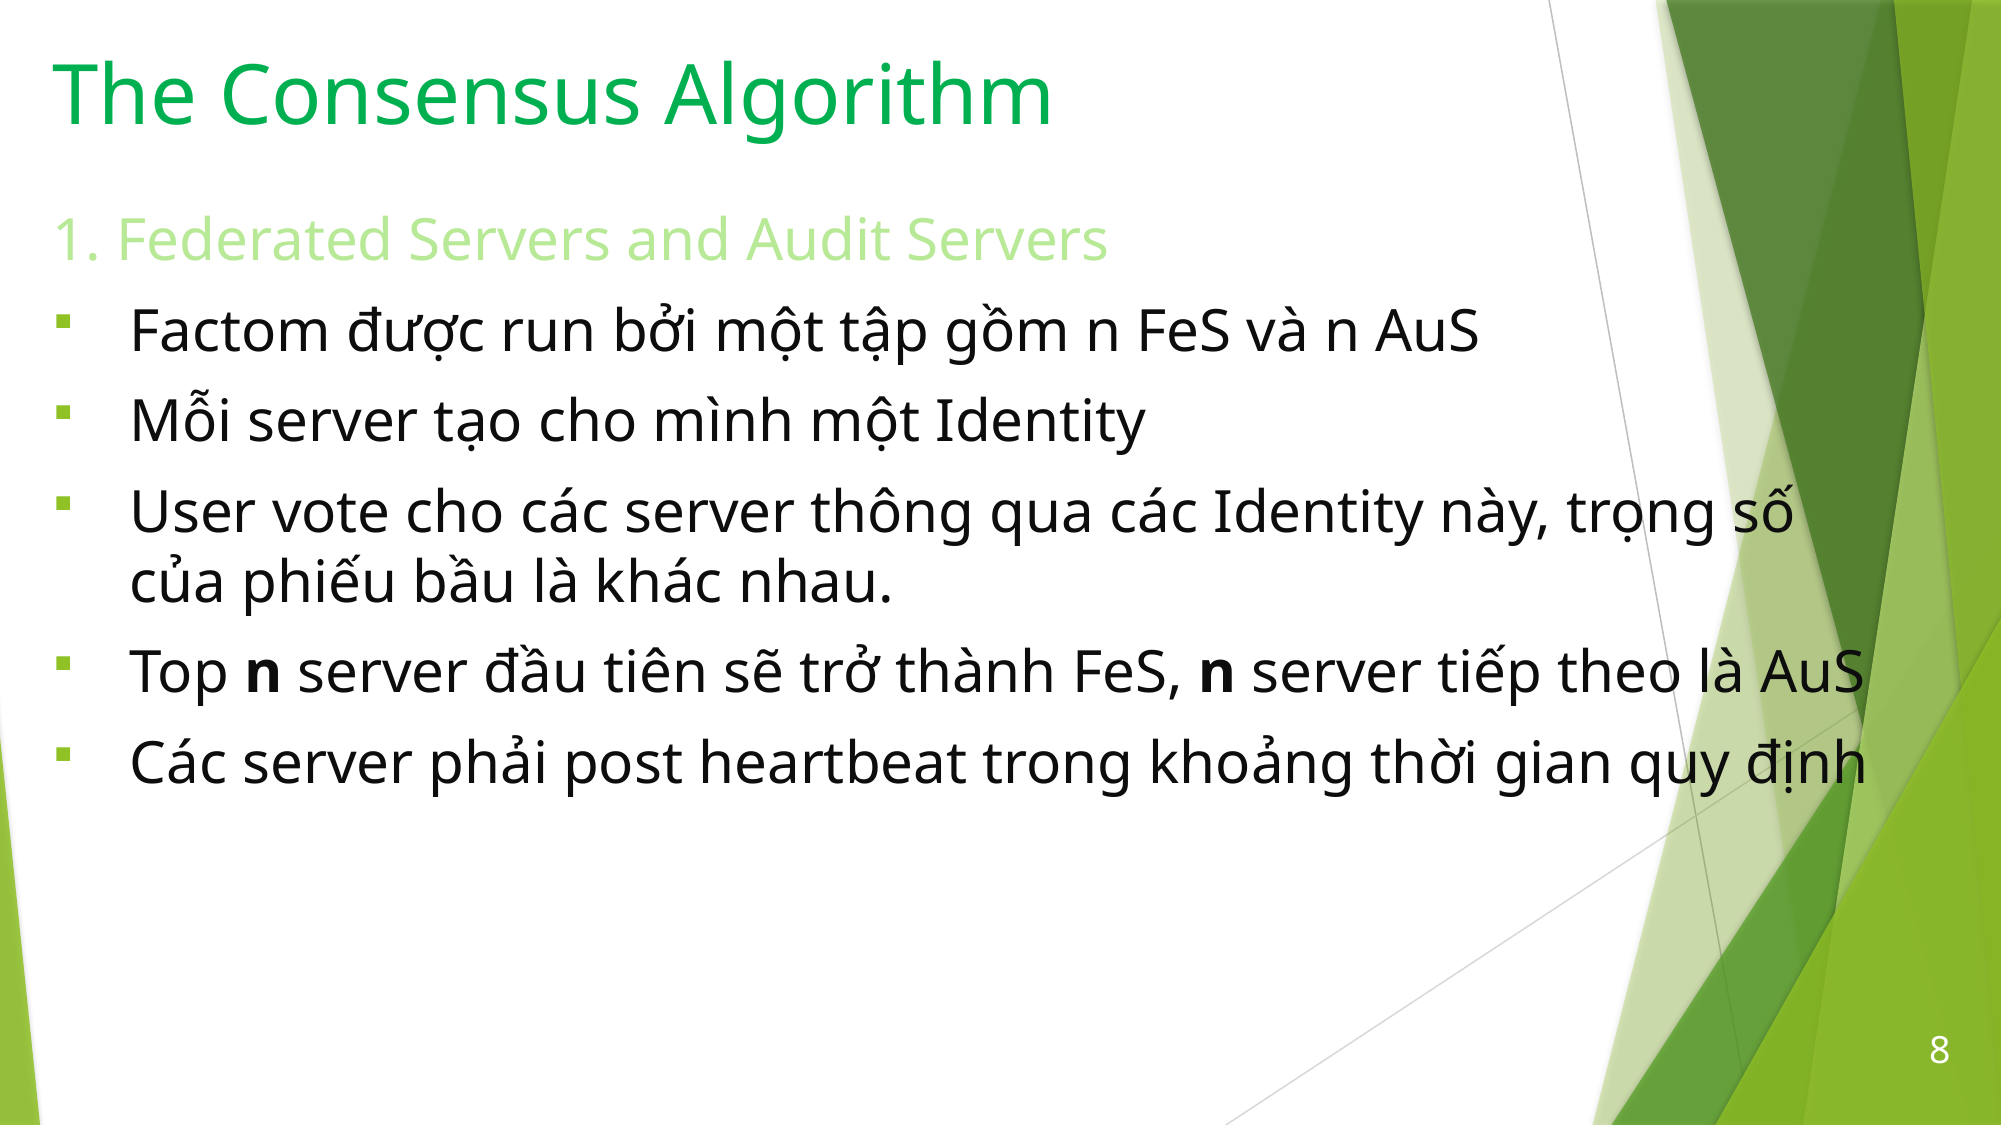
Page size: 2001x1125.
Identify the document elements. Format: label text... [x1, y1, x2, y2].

slide_number 8 [1776, 1021, 1966, 1082]
title The Consensus Algorithm [37, 33, 1693, 194]
list 1. Federated Servers and Audit Servers Factom được run bởi một tập gồm n FeS và n AuS Mỗi server tạo cho mình một Identity User vote cho các server thông qua các Identity này, trọng số của phiếu bầu là khác nhau. Top n server đầu tiên sẽ trở thành FeS, n server tiếp theo là AuS Các server phải post heartbeat trong khoảng thời gian quy định [37, 194, 1915, 1075]
